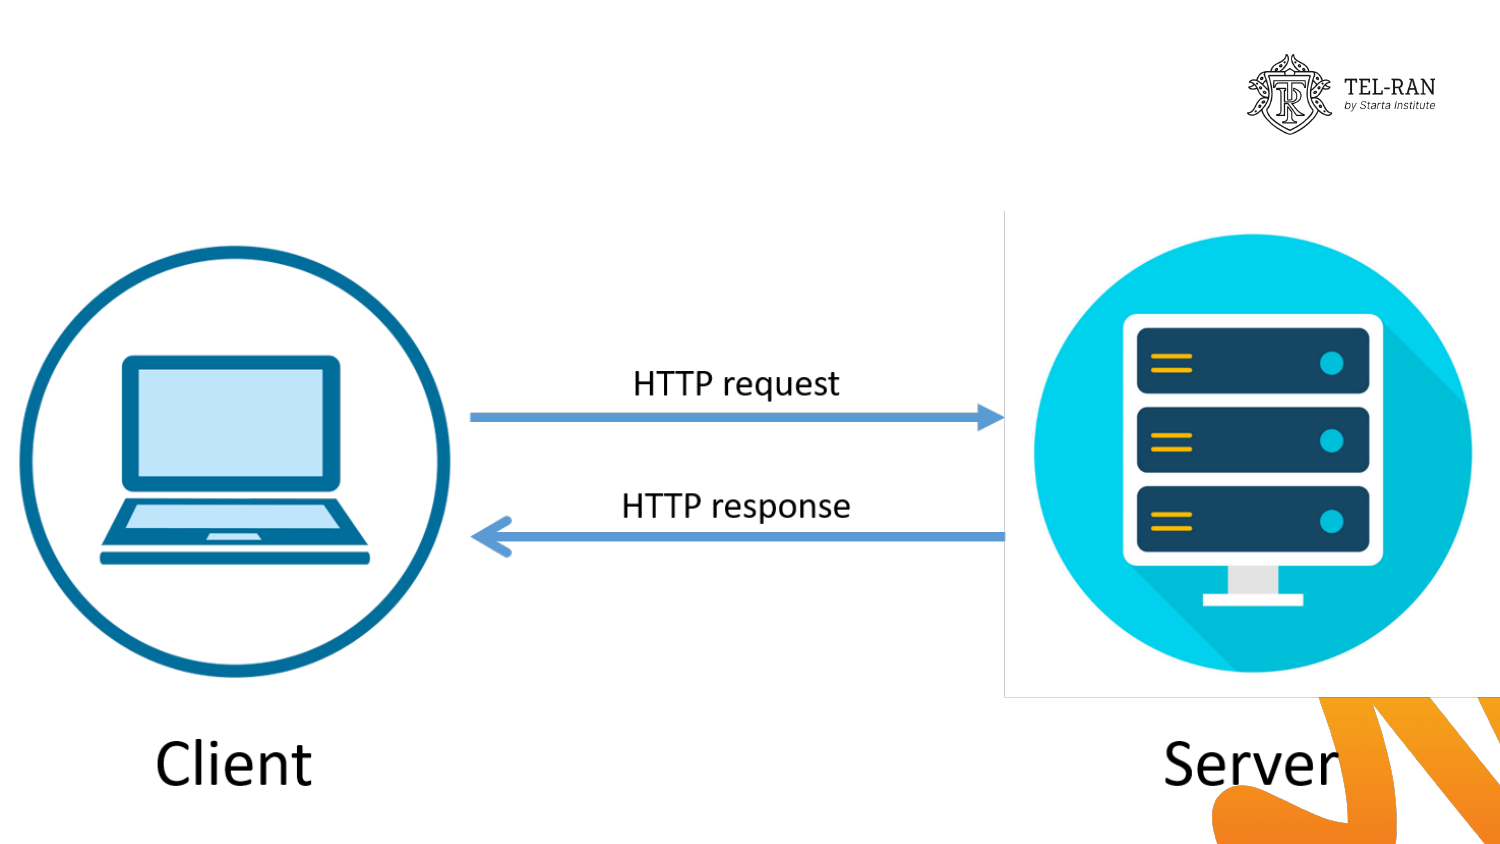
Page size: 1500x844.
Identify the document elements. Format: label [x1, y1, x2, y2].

picture [1247, 54, 1435, 135]
picture [0, 211, 1500, 844]
